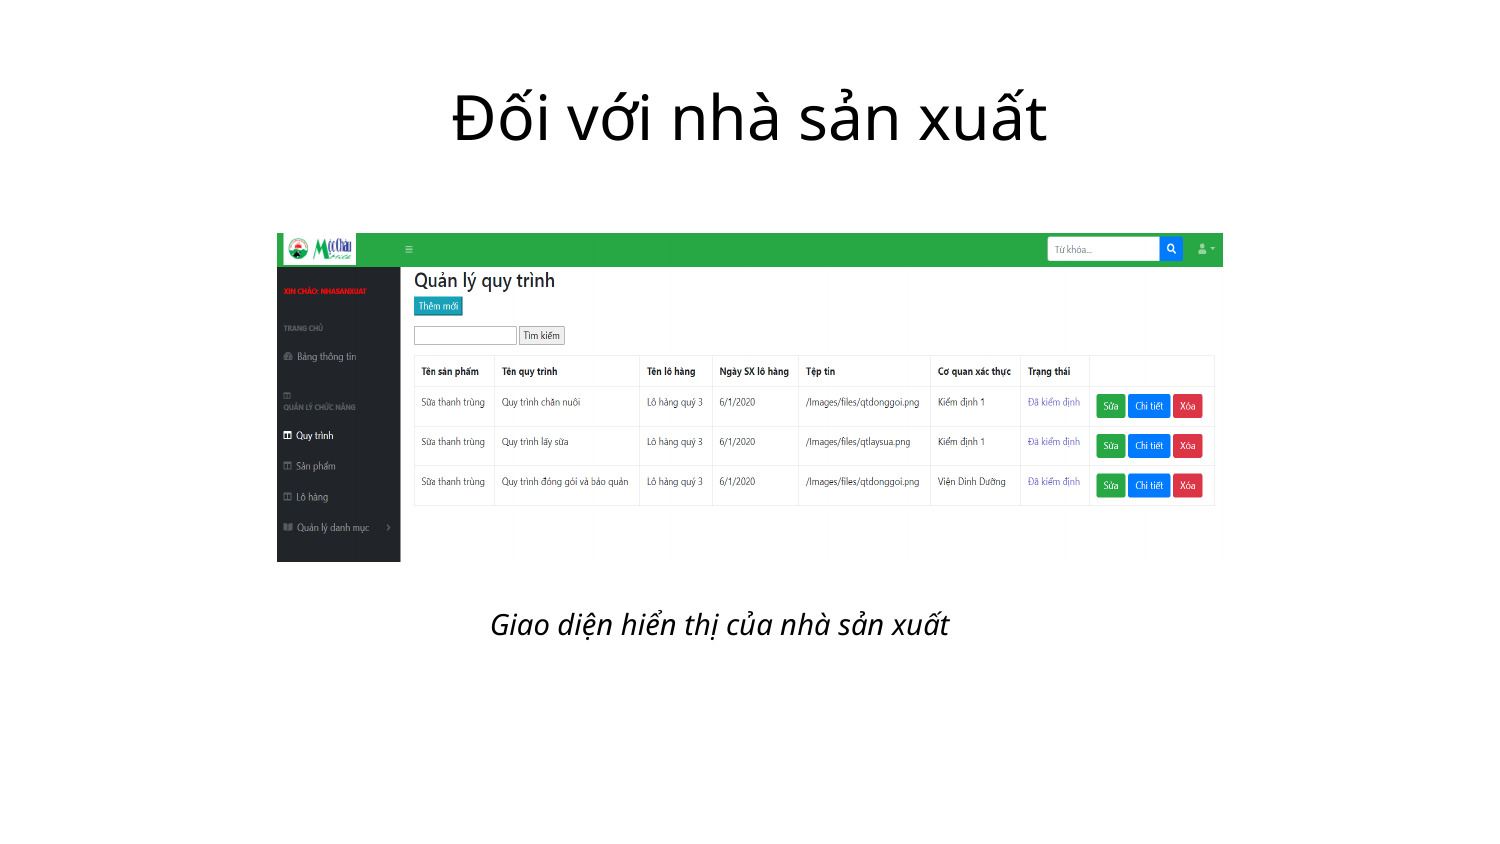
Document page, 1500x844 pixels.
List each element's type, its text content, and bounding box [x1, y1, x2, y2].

picture [277, 233, 1223, 562]
title Đối với nhà sản xuất [75, 57, 1425, 169]
text_box Giao diện hiển thị của nhà sản xuất [467, 576, 1113, 661]
